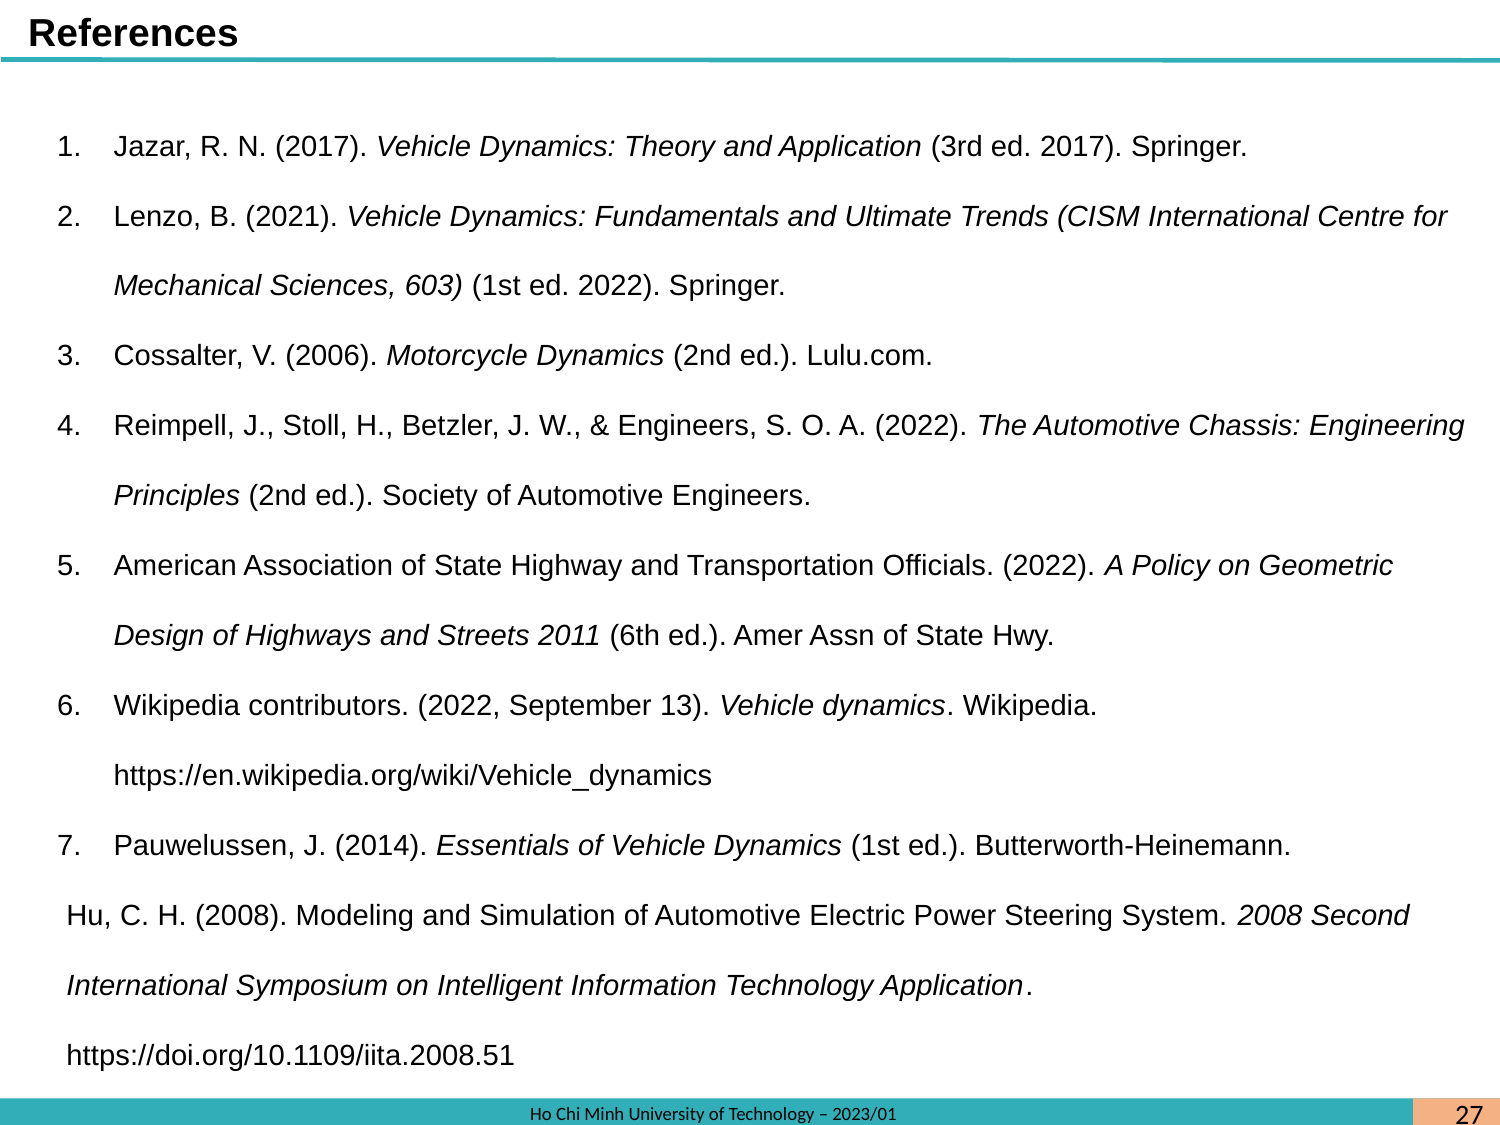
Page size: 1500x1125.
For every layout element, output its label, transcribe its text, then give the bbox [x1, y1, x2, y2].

text_box References [13, 0, 583, 57]
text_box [0, 1088, 1500, 1125]
text_box Jazar, R. N. (2017). Vehicle Dynamics: Theory and Application (3rd ed. 2017). Springer. Lenzo, B. (2021). Vehicle Dynamics: Fundamentals and Ultimate Trends (CISM International Centre for Mechanical Sciences, 603) (1st ed. 2022). Springer. Cossalter, V. (2006). Motorcycle Dynamics (2nd ed.). Lulu.com. Reimpell, J., Stoll, H., Betzler, J. W., & Engineers, S. O. A. (2022). The Automotive Chassis: Engineering Principles (2nd ed.). Society of Automotive Engineers. American Association of State Highway and Transportation Officials. (2022). A Policy on Geometric Design of Highways and Streets 2011 (6th ed.). Amer Assn of State Hwy. Wikipedia contributors. (2022, September 13). Vehicle dynamics. Wikipedia. https://en.wikipedia.org/wiki/Vehicle_dynamics Pauwelussen, J. (2014). Essentials of Vehicle Dynamics (1st ed.). Butterworth-Heinemann. Hu, C. H. (2008). Modeling and Simulation of Automotive Electric Power Steering System. 2008 Second International Symposium on Intelligent Information Technology Application. https://doi.org/10.1109/iita.2008.51 [42, 84, 1484, 1079]
